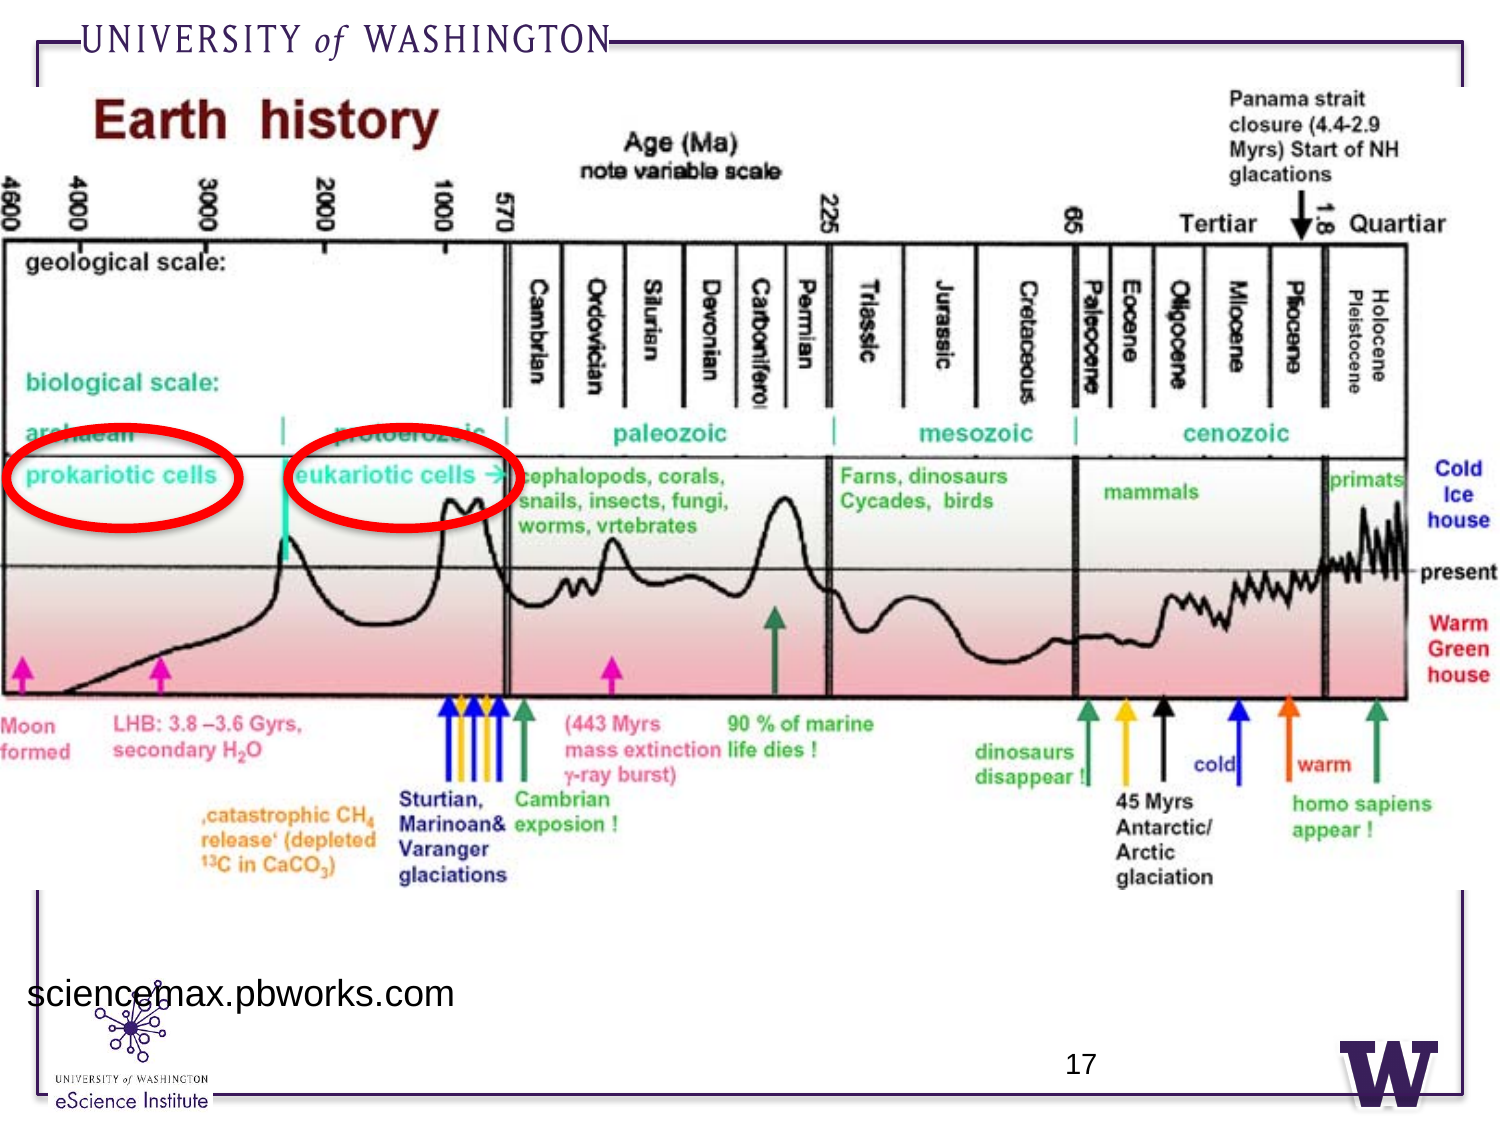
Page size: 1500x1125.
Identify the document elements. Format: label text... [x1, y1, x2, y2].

picture [1340, 1041, 1438, 1093]
picture [1340, 1096, 1438, 1107]
picture [0, 87, 1500, 890]
text_box sciencemax.pbworks.com [12, 961, 471, 1022]
picture [48, 1022, 213, 1113]
picture [81, 24, 609, 61]
slide_number 17 [1050, 1037, 1314, 1098]
